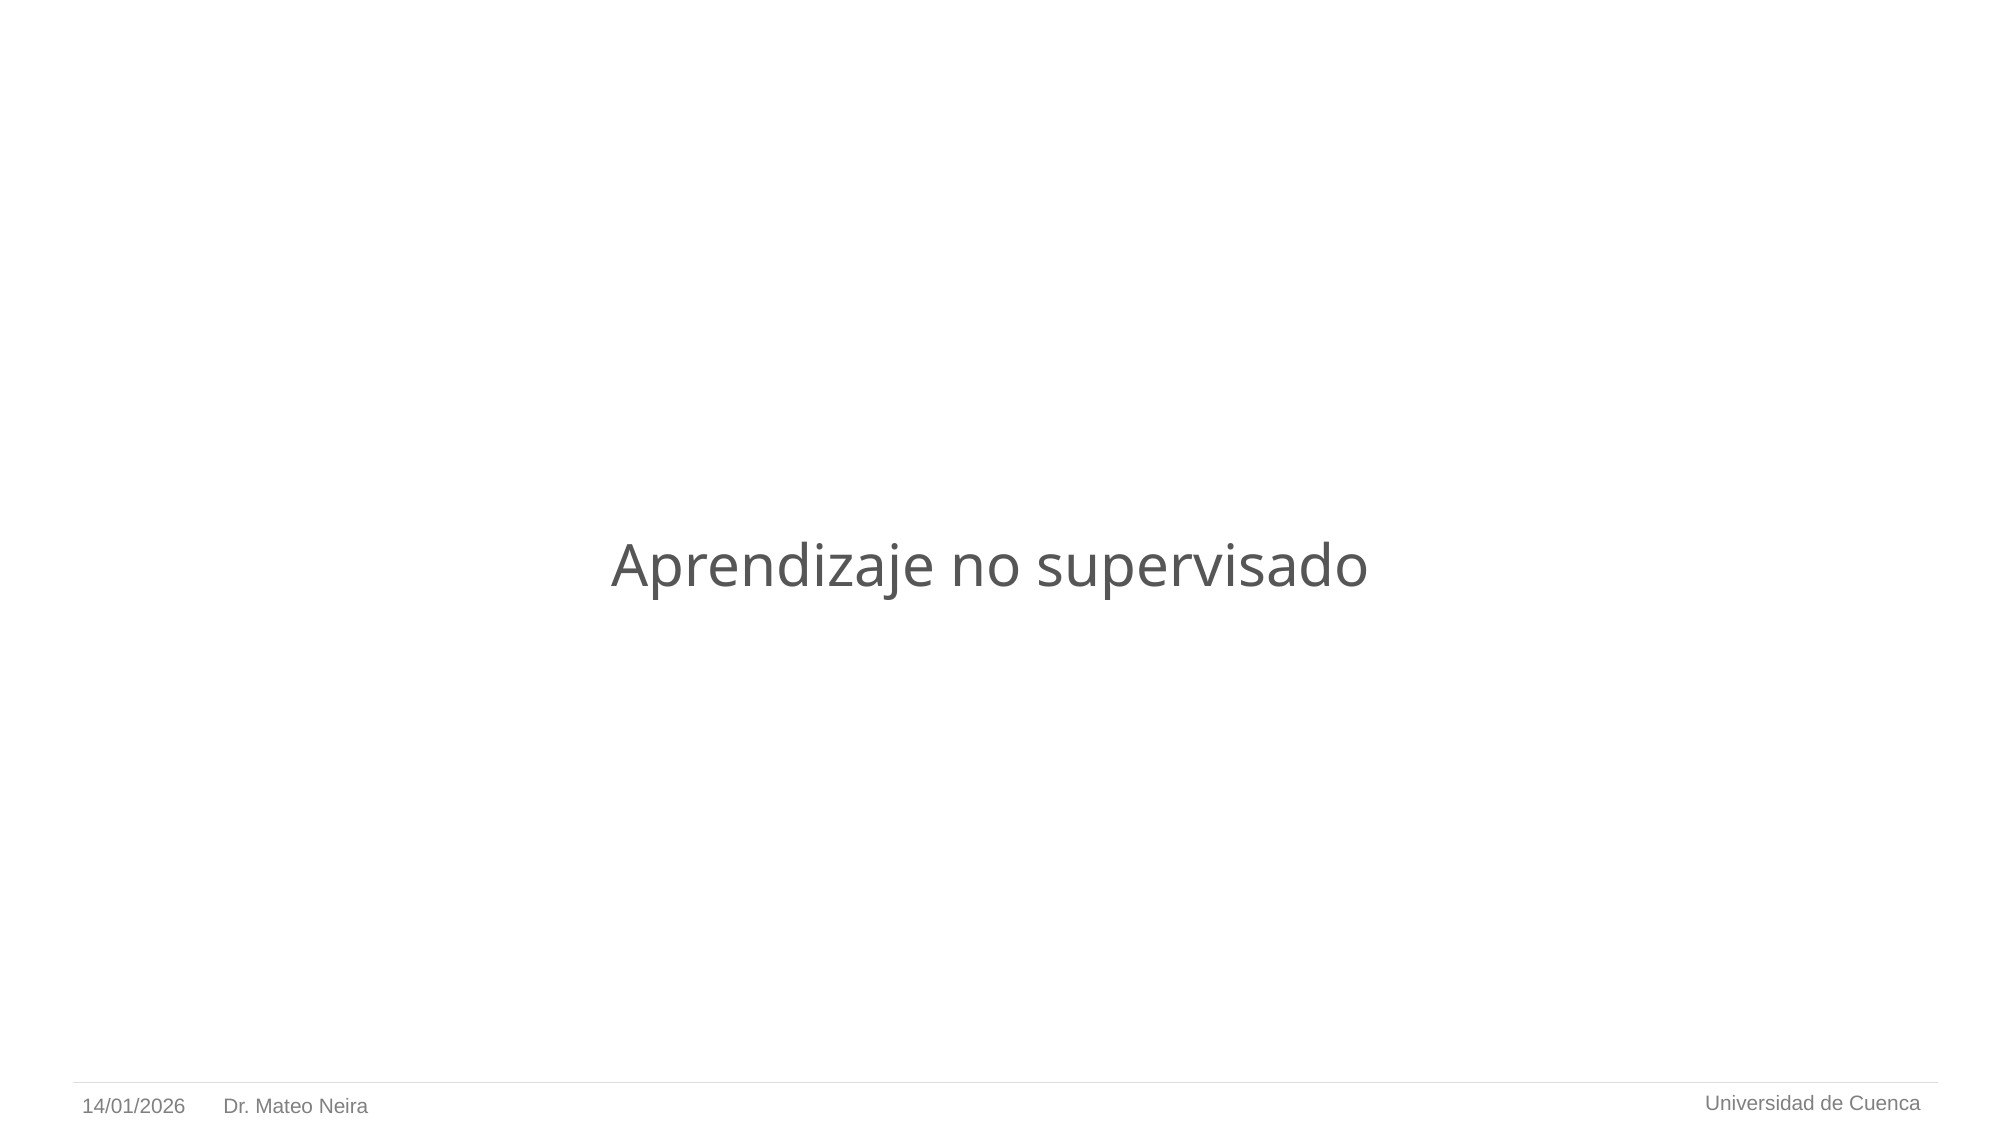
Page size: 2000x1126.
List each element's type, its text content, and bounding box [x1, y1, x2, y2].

list Aprendizaje no supervisado [0, 519, 2000, 606]
